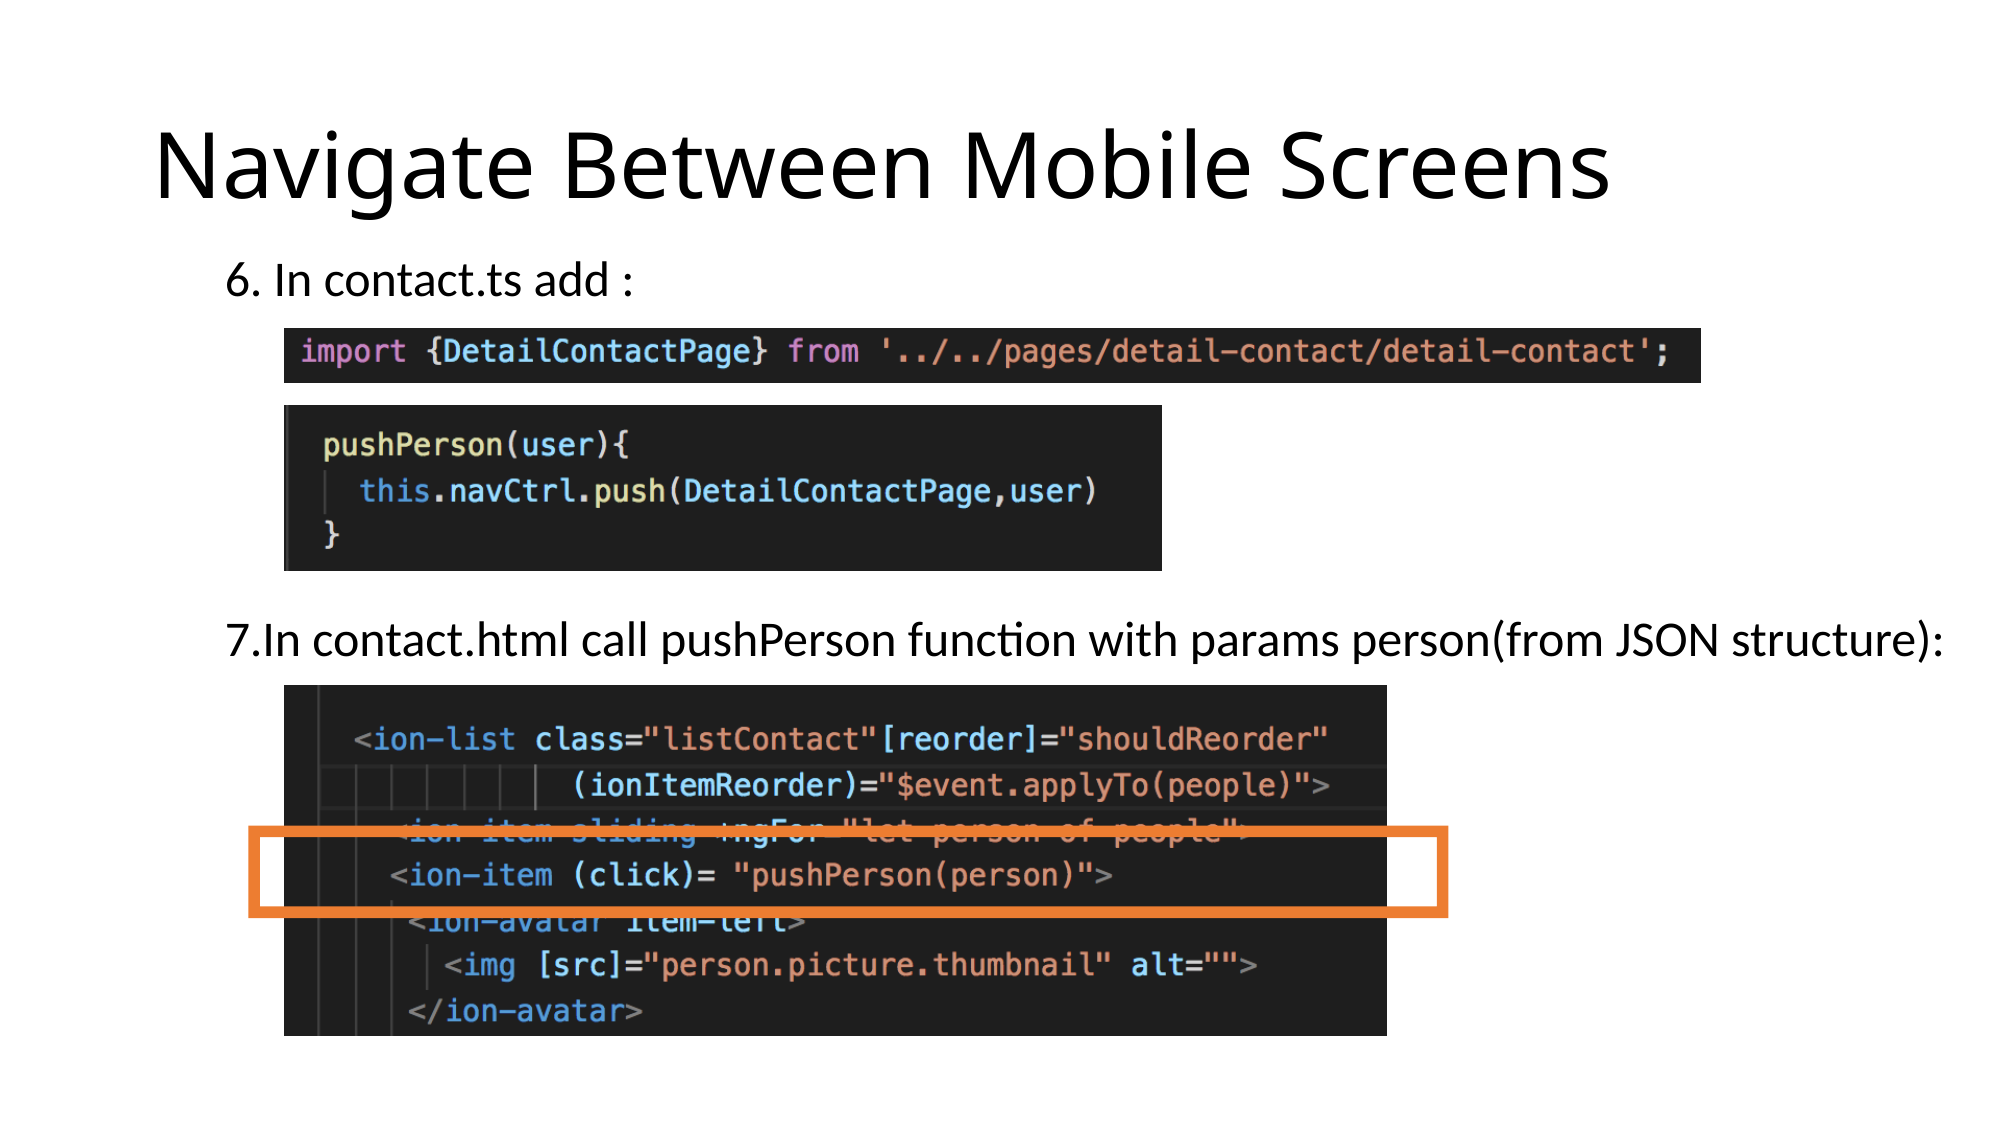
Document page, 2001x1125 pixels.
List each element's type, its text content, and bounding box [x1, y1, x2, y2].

title Navigate Between Mobile Screens [137, 59, 1863, 239]
picture [284, 685, 1387, 1036]
text_box [1387, 824, 1449, 919]
picture [284, 405, 1162, 571]
text_box 6. In contact.ts add : 7.In contact.html call pushPerson function with params person(from JSON structure): [60, 239, 1961, 855]
picture [284, 328, 1701, 384]
text_box [247, 824, 284, 919]
